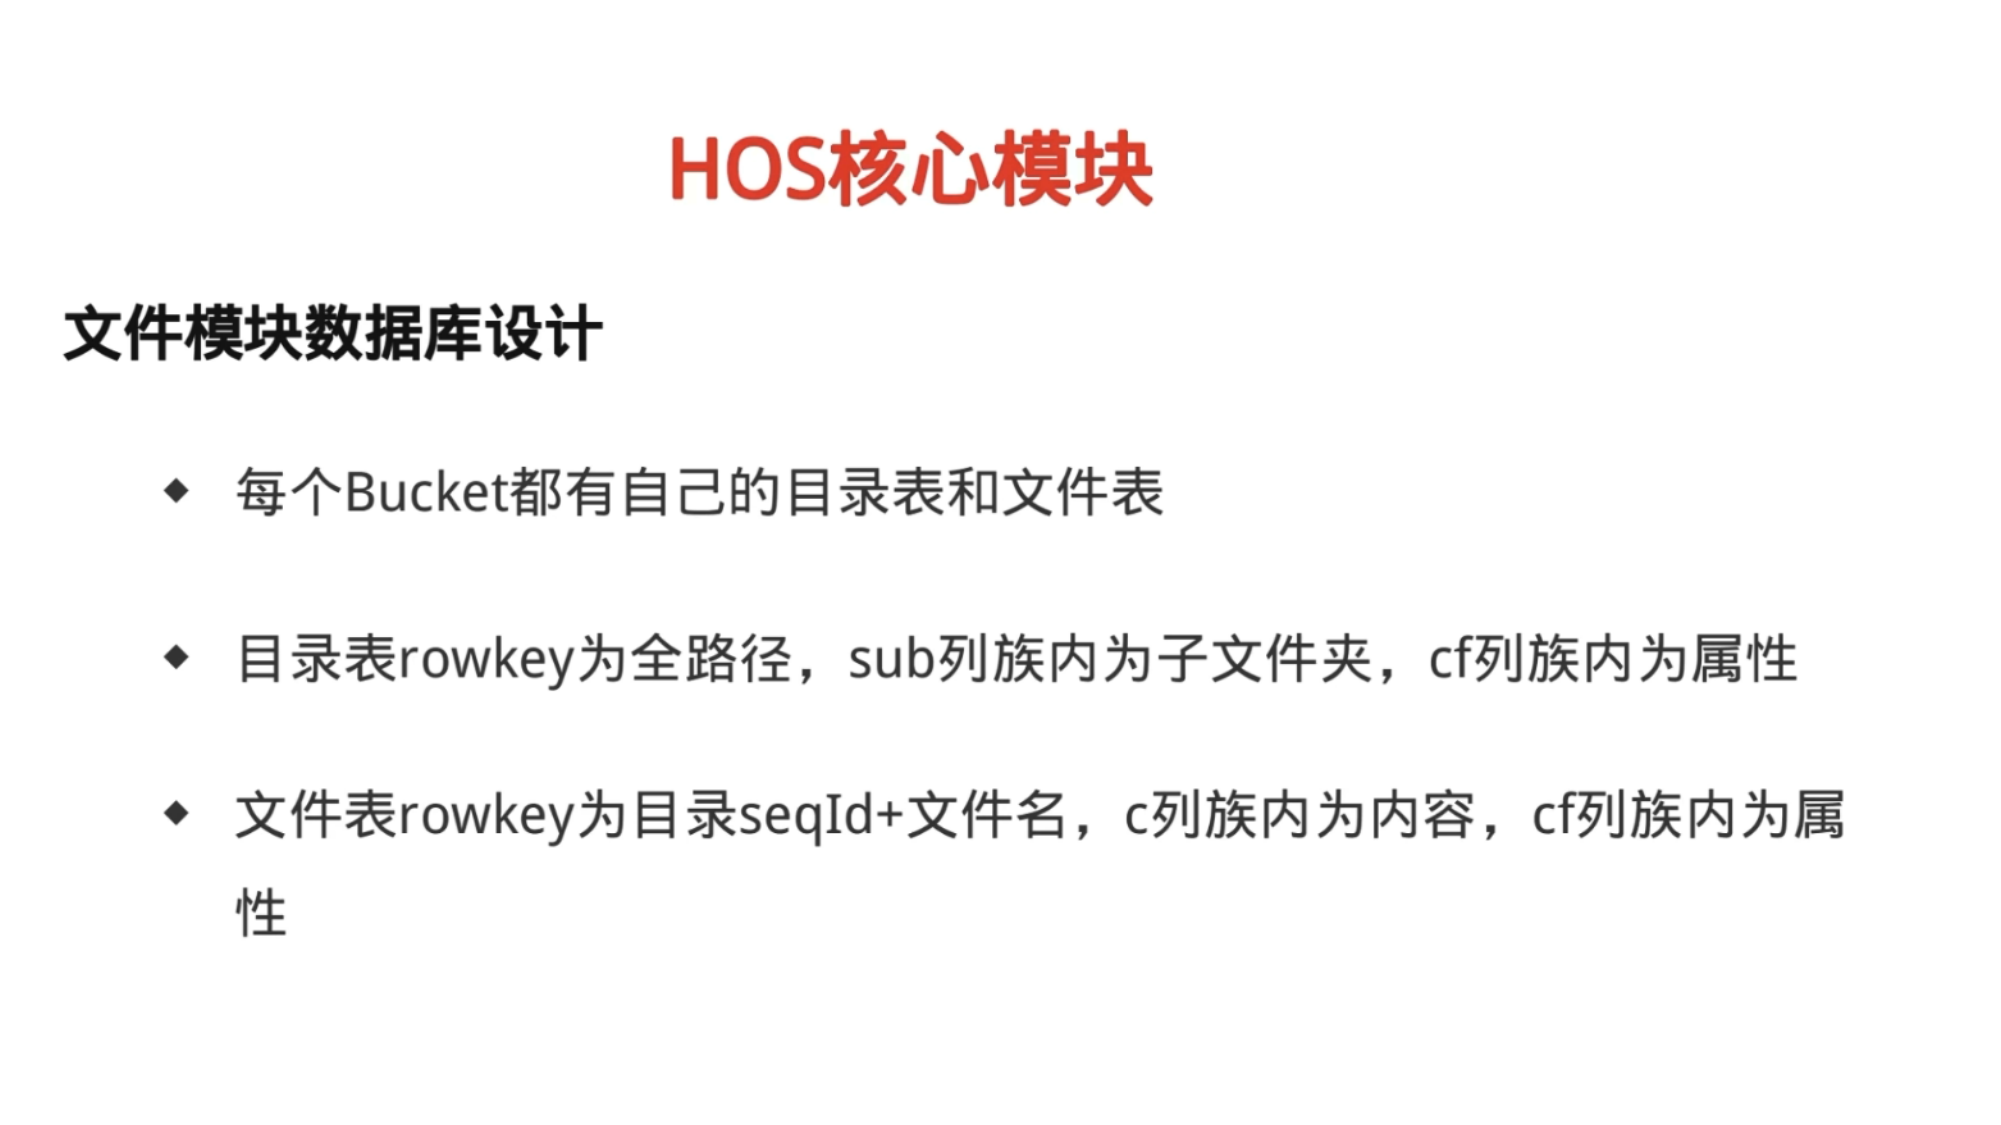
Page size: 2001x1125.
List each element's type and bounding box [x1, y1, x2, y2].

picture [0, 79, 1886, 996]
